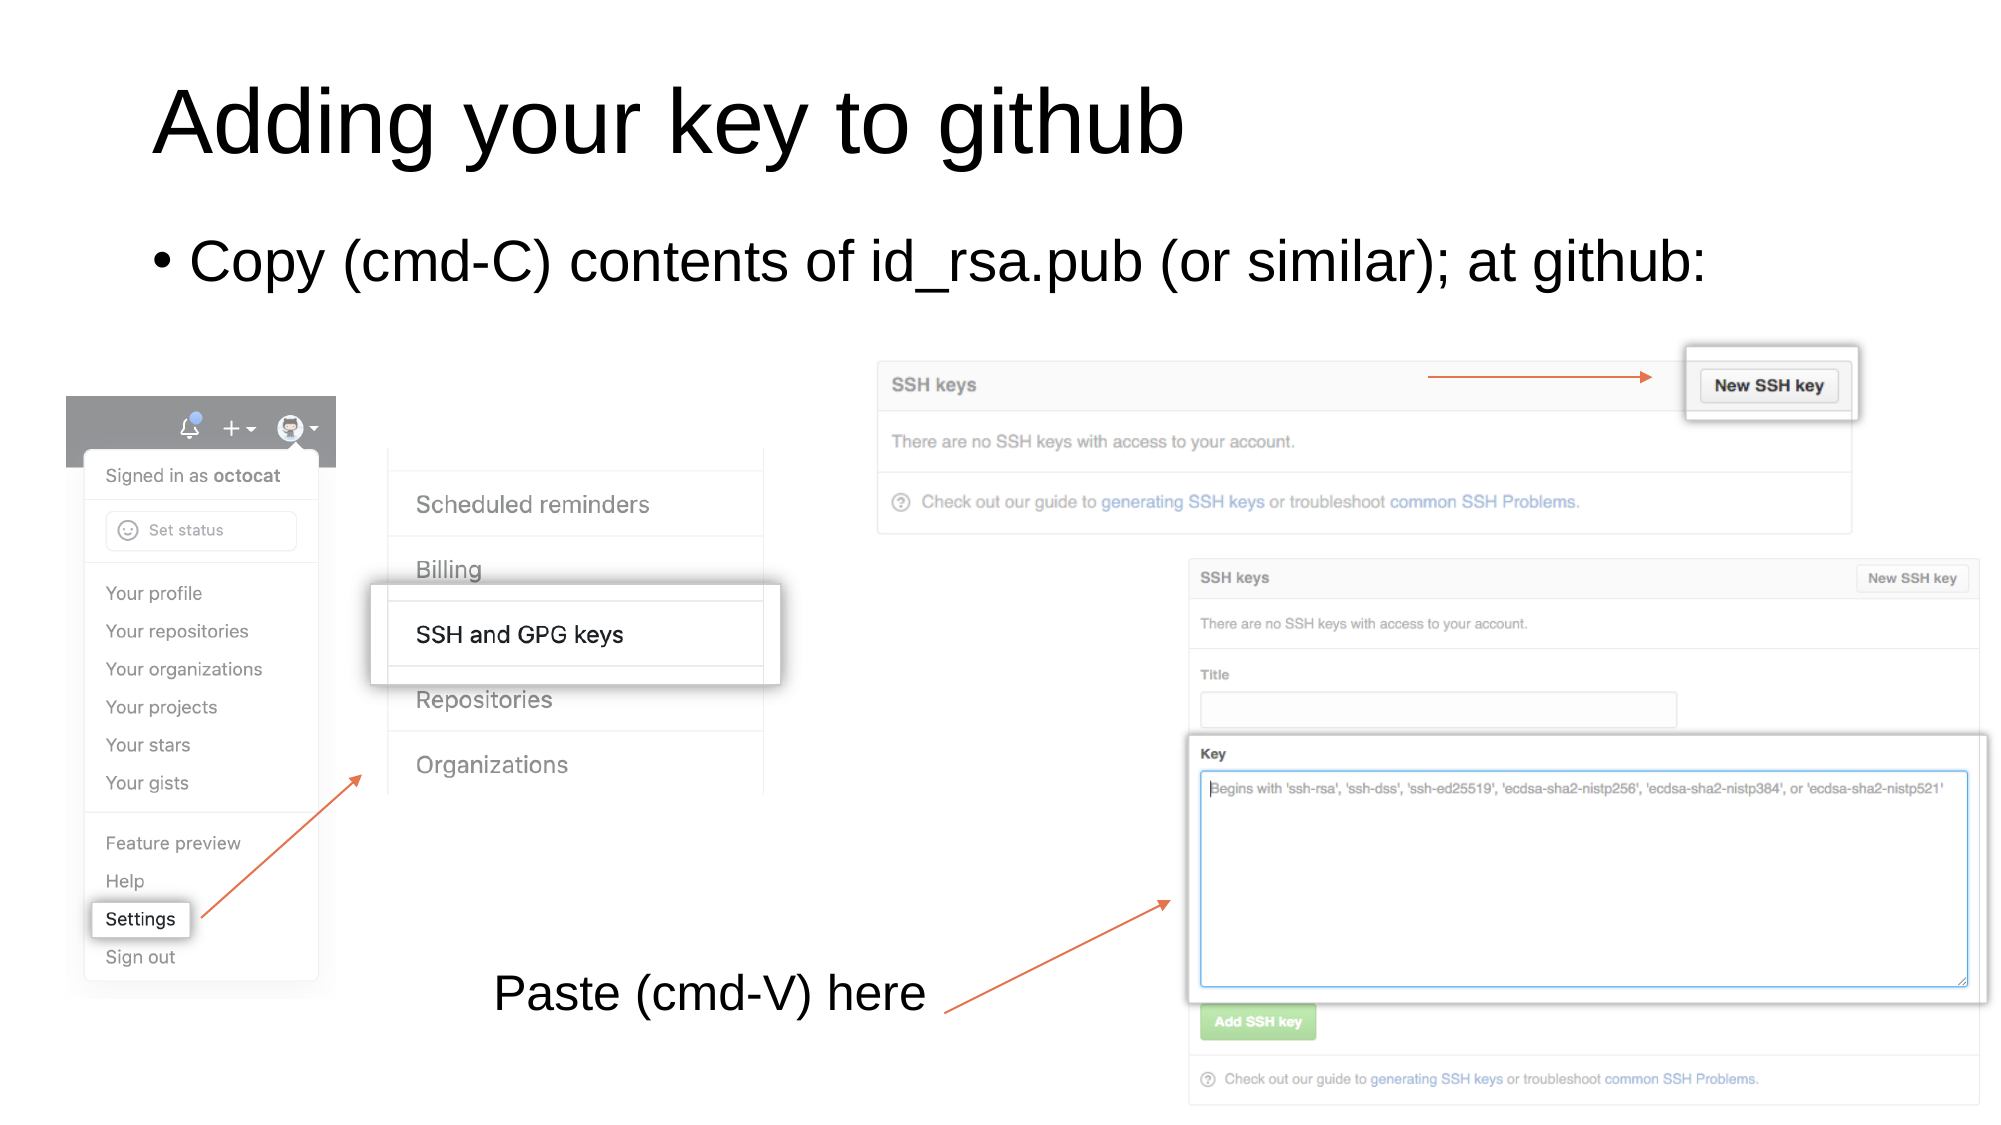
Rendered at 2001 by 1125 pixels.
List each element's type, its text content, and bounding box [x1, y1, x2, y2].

title Adding your key to github [137, 59, 1863, 189]
picture [347, 448, 805, 795]
picture [856, 334, 2000, 1125]
list Copy (cmd-C) contents of id_rsa.pub (or similar); at github: [137, 224, 1863, 1014]
picture [66, 396, 336, 1000]
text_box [200, 774, 362, 918]
text_box Paste (cmd-V) here [478, 952, 943, 1028]
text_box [944, 899, 1171, 1014]
